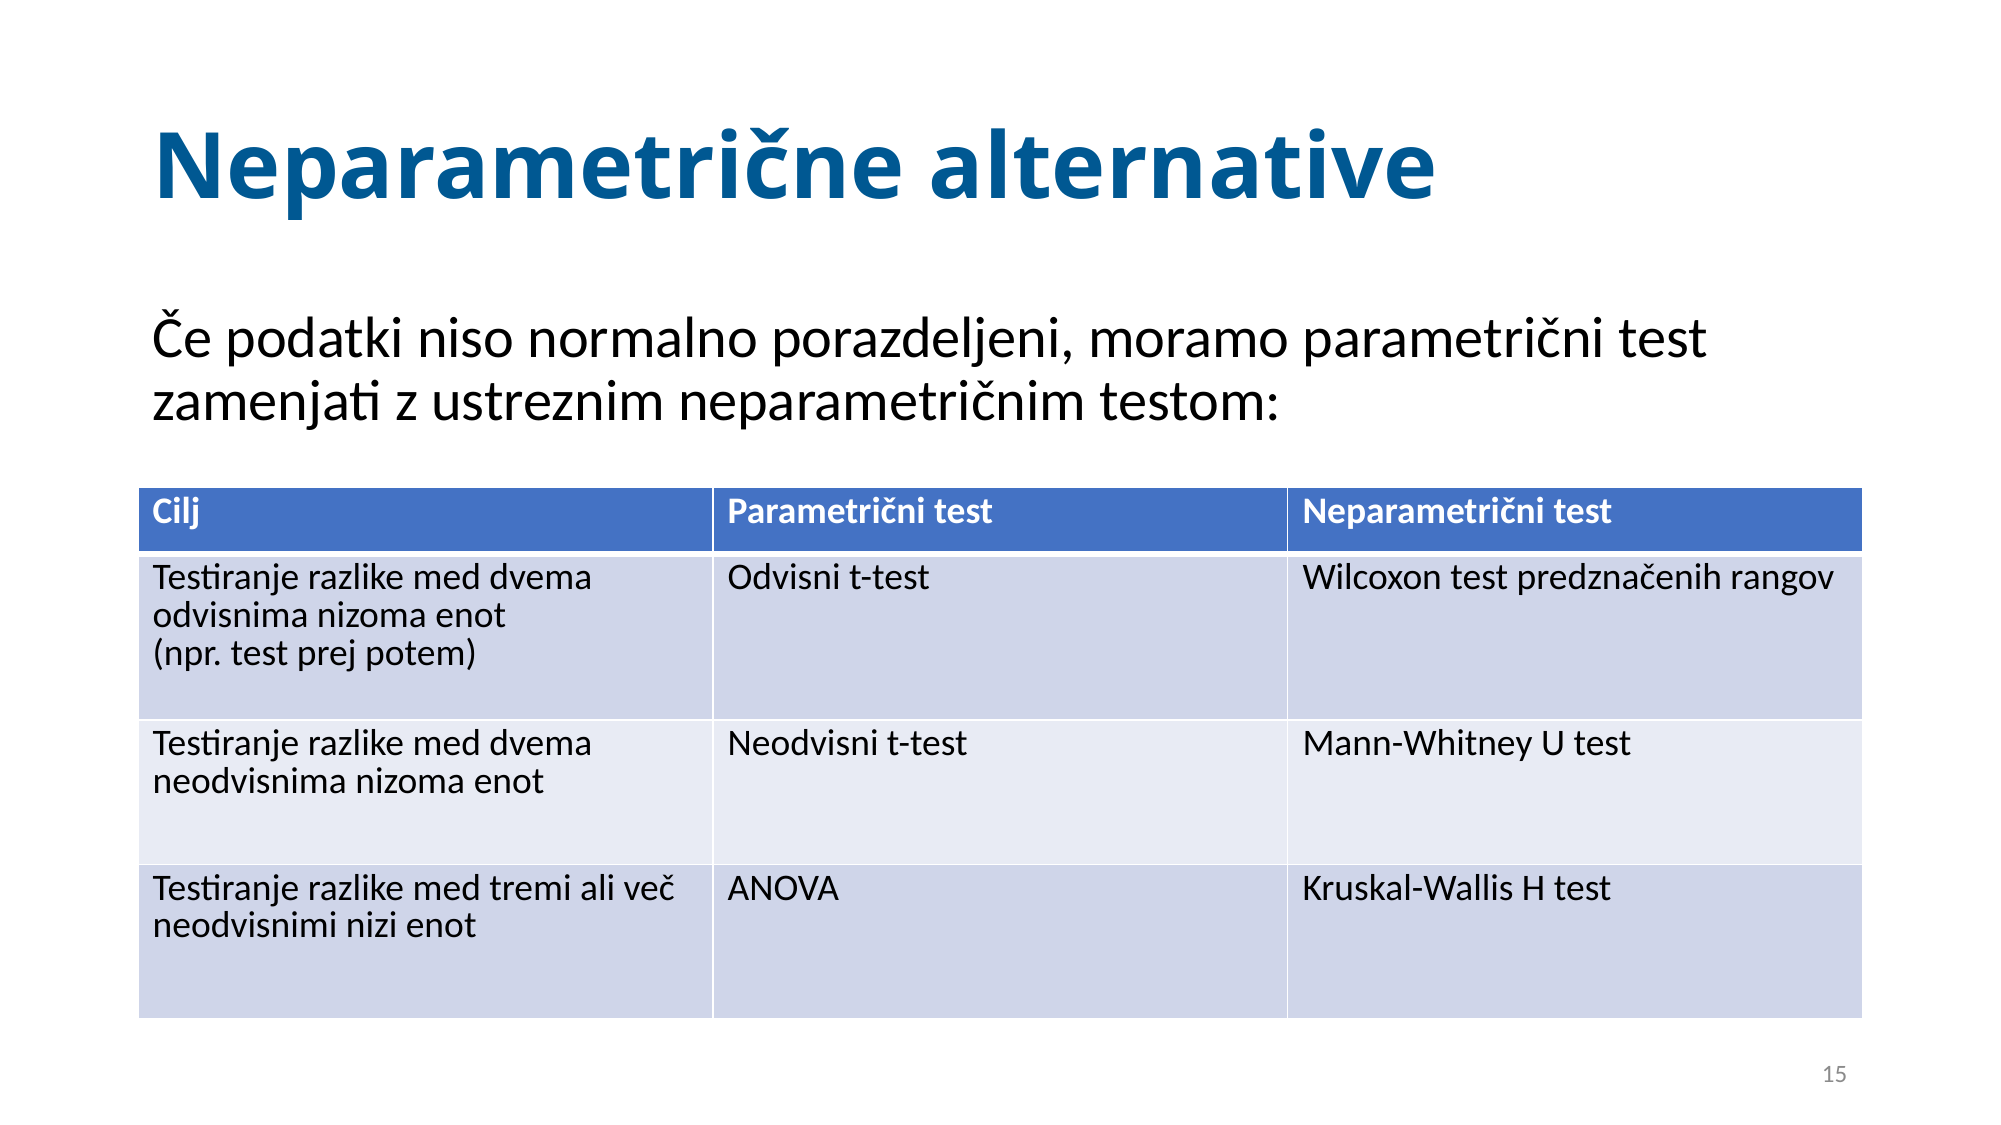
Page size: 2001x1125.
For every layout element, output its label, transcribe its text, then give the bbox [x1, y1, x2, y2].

table_cell Testiranje razlike med dvema odvisnima nizoma enot (npr. test prej potem) [139, 557, 712, 719]
title Neparametrične alternative [137, 59, 1863, 278]
table_header Neparametrični test [1288, 488, 1862, 551]
table_cell Mann-Whitney U test [1288, 721, 1862, 864]
table_cell Neodvisni t-test [714, 721, 1287, 864]
list Če podatki niso normalno porazdeljeni, moramo parametrični test zamenjati z ustreznim neparametričnim testom: [137, 299, 1863, 487]
table_header Cilj [139, 488, 712, 551]
table_cell Testiranje razlike med tremi ali več neodvisnimi nizi enot [139, 865, 712, 1018]
table_cell Odvisni t-test [714, 557, 1287, 719]
table_header Parametrični test [714, 488, 1287, 551]
slide_number 15 [1412, 1042, 1863, 1103]
table_cell ANOVA [714, 865, 1287, 1018]
table_cell Wilcoxon test predznačenih rangov [1288, 557, 1862, 719]
table_cell Kruskal-Wallis H test [1288, 865, 1862, 1018]
table_cell Testiranje razlike med dvema neodvisnima nizoma enot [139, 721, 712, 864]
